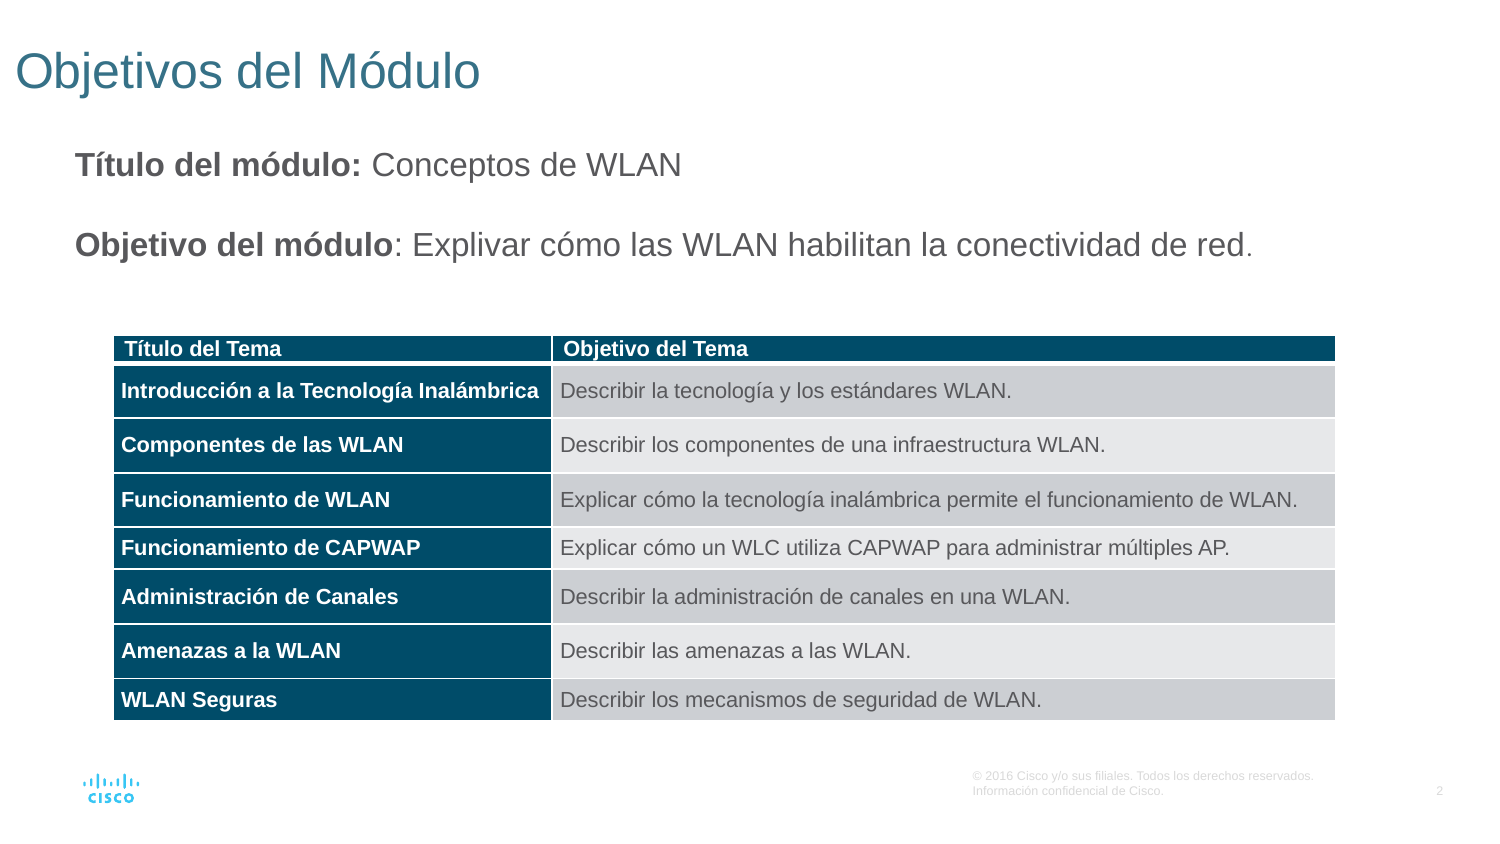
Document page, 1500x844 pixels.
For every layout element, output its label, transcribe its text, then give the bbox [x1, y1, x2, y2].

text_box Título del módulo: Conceptos de WLAN Objetivo del módulo: Explivar cómo las WLAN habilitan la conectividad de red. [59, 135, 1375, 316]
table_cell WLAN Seguras [114, 679, 551, 720]
table_cell Componentes de las WLAN [114, 419, 551, 472]
table_cell Describir las amenazas a las WLAN. [553, 625, 1335, 678]
table_cell Describir los componentes de una infraestructura WLAN. [553, 419, 1335, 472]
table_header Título del Tema [114, 336, 551, 361]
table_header Objetivo del Tema [553, 336, 1335, 361]
table_cell Introducción a la Tecnología Inalámbrica [114, 366, 551, 417]
table_cell Describir los mecanismos de seguridad de WLAN. [553, 679, 1335, 720]
table_cell Describir la administración de canales en una WLAN. [553, 570, 1335, 623]
title Objetivos del Módulo [0, 6, 1500, 131]
table_cell Administración de Canales [114, 570, 551, 623]
table_cell Funcionamiento de WLAN [114, 474, 551, 526]
table_cell Explicar cómo la tecnología inalámbrica permite el funcionamiento de WLAN. [553, 474, 1335, 526]
table_cell Explicar cómo un WLC utiliza CAPWAP para administrar múltiples AP. [553, 528, 1335, 568]
table_cell Funcionamiento de CAPWAP [114, 528, 551, 568]
table_cell Describir la tecnología y los estándares WLAN. [553, 366, 1335, 417]
table_cell Amenazas a la WLAN [114, 625, 551, 678]
